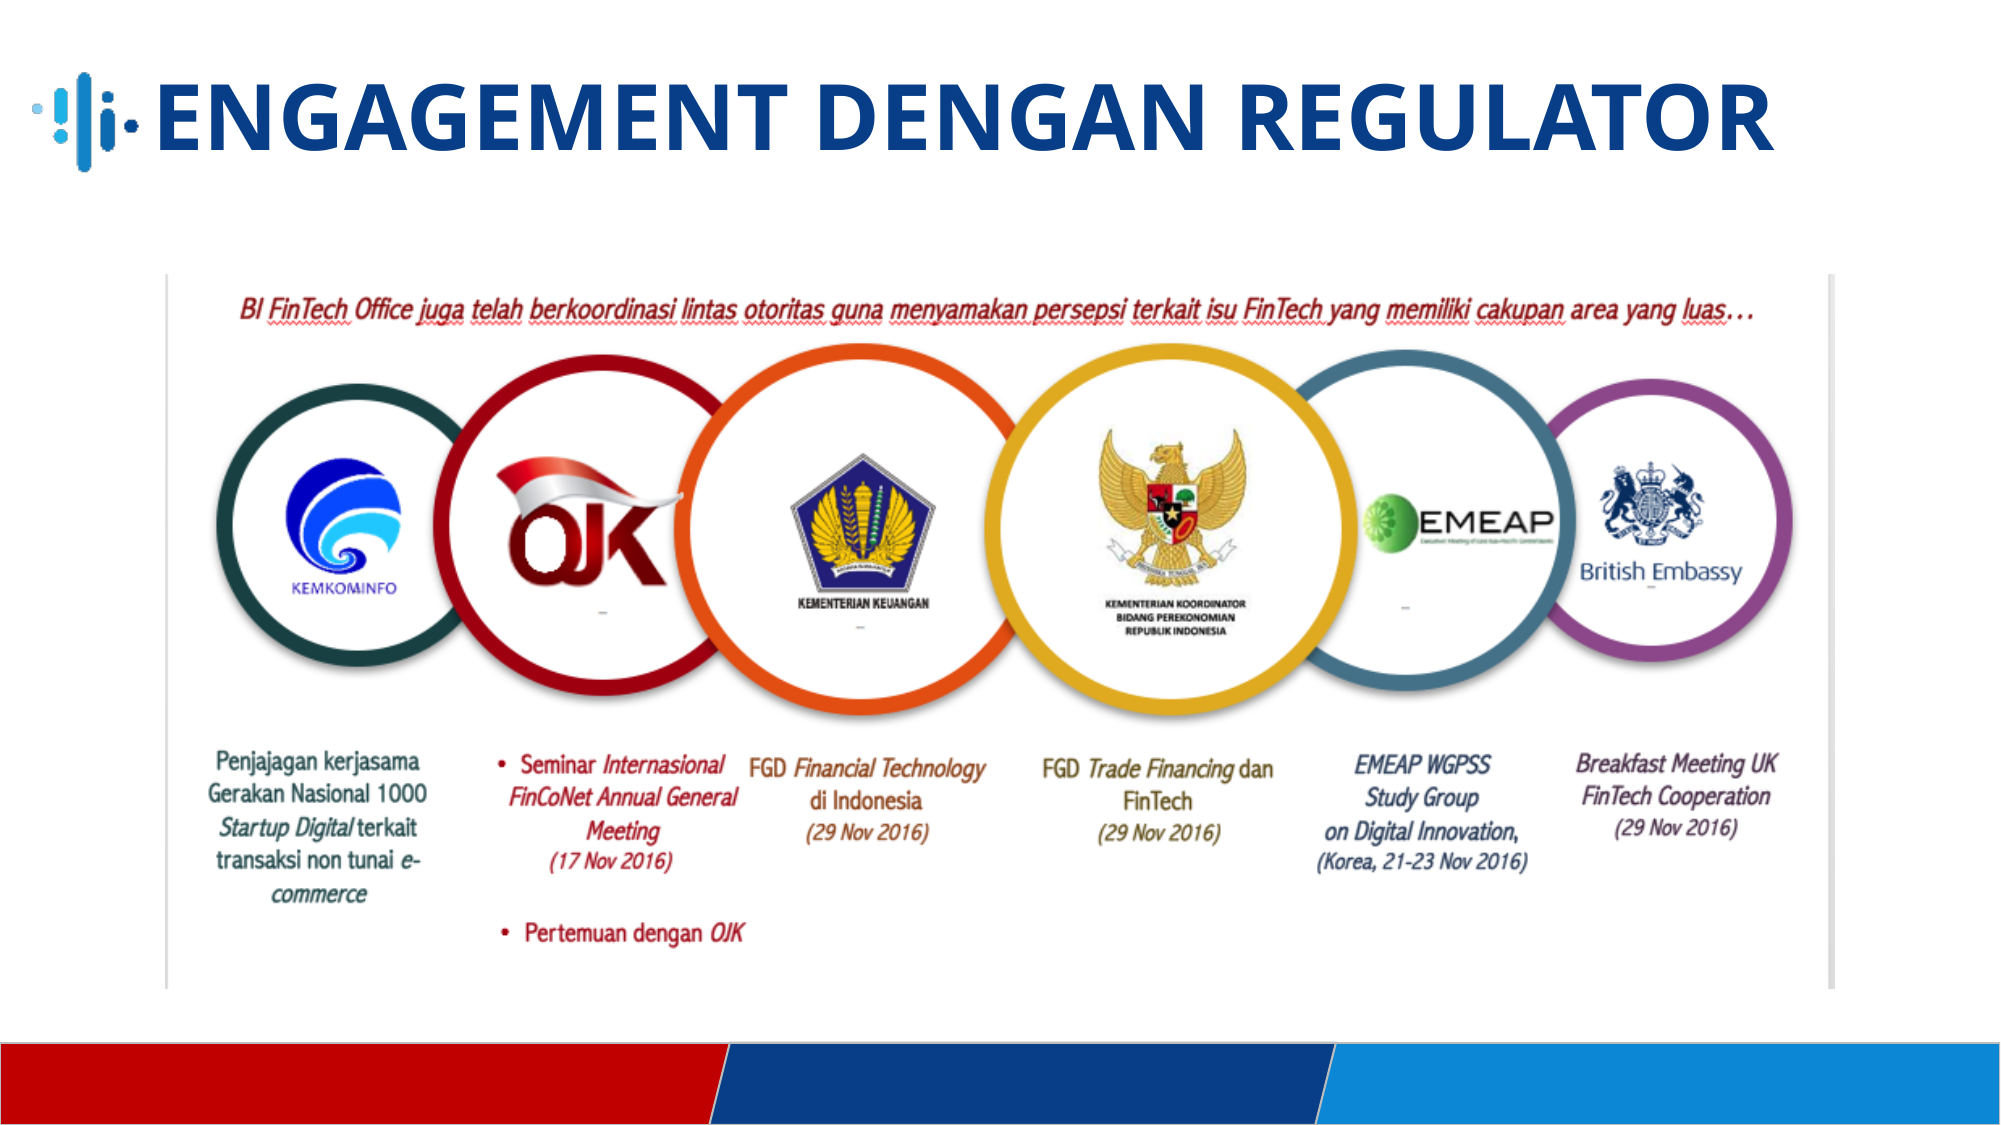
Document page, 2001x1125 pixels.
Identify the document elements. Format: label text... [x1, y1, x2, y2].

picture [28, 68, 137, 177]
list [165, 274, 1835, 989]
title Engagement Dengan Regulator [137, 59, 1863, 186]
